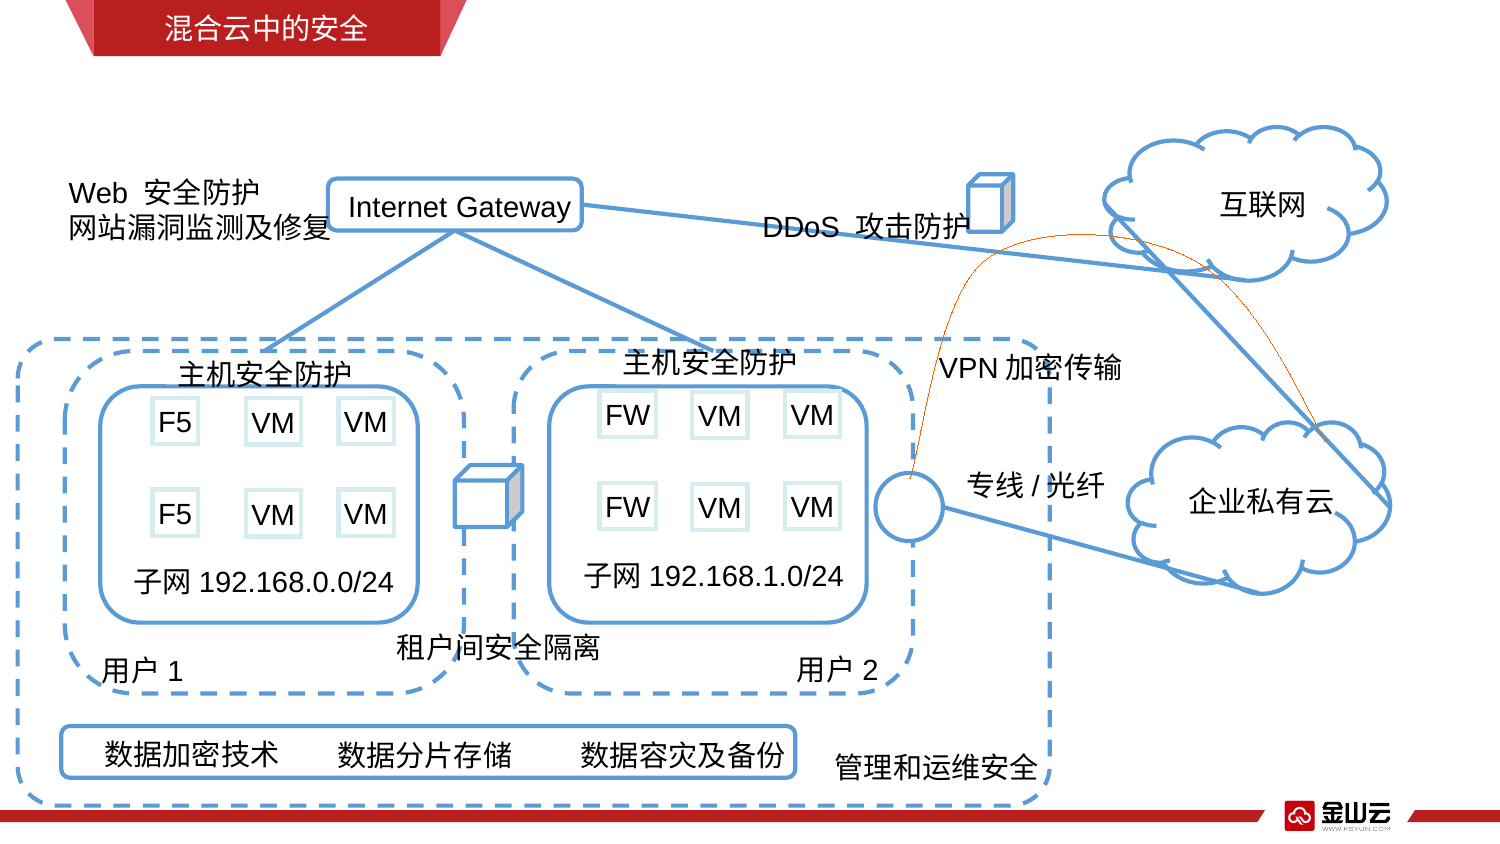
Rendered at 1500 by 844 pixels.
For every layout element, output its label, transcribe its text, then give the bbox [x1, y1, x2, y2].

text_box [100, 386, 418, 623]
text_box [1127, 442, 1391, 594]
text_box [459, 0, 467, 17]
text_box [338, 178, 582, 228]
text_box [968, 174, 1014, 201]
text_box 混合云中的安全 [74, 0, 459, 58]
text_box VM [245, 398, 301, 445]
text_box [65, 0, 74, 17]
text_box VPN加密传输 [933, 343, 1129, 390]
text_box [1245, 279, 1260, 432]
text_box VM [245, 490, 301, 537]
text_box [513, 351, 913, 694]
text_box 用户1 [96, 646, 190, 693]
text_box VM [692, 391, 748, 439]
text_box [979, 213, 1014, 232]
text_box 企业私有云 [1182, 477, 1341, 524]
text_box Internet Gateway [342, 183, 578, 228]
text_box FW [599, 391, 657, 438]
text_box 数据加密技术 [98, 730, 286, 777]
text_box 租户间安全隔离 [391, 624, 608, 671]
text_box [549, 386, 867, 623]
text_box 主机安全防护 [616, 338, 804, 386]
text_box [264, 230, 452, 352]
text_box F5 [152, 397, 198, 444]
text_box [875, 472, 943, 542]
text_box VM [338, 397, 394, 444]
text_box 数据容灾及备份 [575, 731, 792, 778]
text_box [64, 351, 464, 694]
text_box [17, 338, 1050, 806]
text_box [61, 725, 796, 778]
text_box VM [338, 489, 394, 536]
text_box VM [692, 483, 748, 530]
text_box 主机安全防护 [171, 350, 359, 398]
text_box 管理和运维安全 [828, 743, 1046, 791]
text_box 用户2 [791, 645, 885, 692]
text_box 互联网 [1213, 180, 1313, 227]
text_box [454, 465, 523, 528]
picture [1284, 799, 1391, 831]
text_box 专线/光纤 [960, 461, 1111, 505]
text_box Web 安全防护 网站漏洞监测及修复 [63, 168, 338, 251]
text_box FW [599, 483, 657, 530]
text_box 数据分片存储 [331, 731, 519, 778]
text_box [909, 234, 1325, 479]
text_box [1104, 126, 1387, 280]
text_box DDoS 攻击防护 [756, 213, 979, 250]
text_box VM [785, 483, 841, 530]
text_box VM [785, 391, 841, 438]
text_box 子网192.168.0.0/24 [127, 557, 401, 604]
text_box [1318, 422, 1391, 504]
text_box 子网192.168.1.0/24 [577, 551, 851, 598]
text_box F5 [152, 489, 198, 536]
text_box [454, 230, 714, 352]
